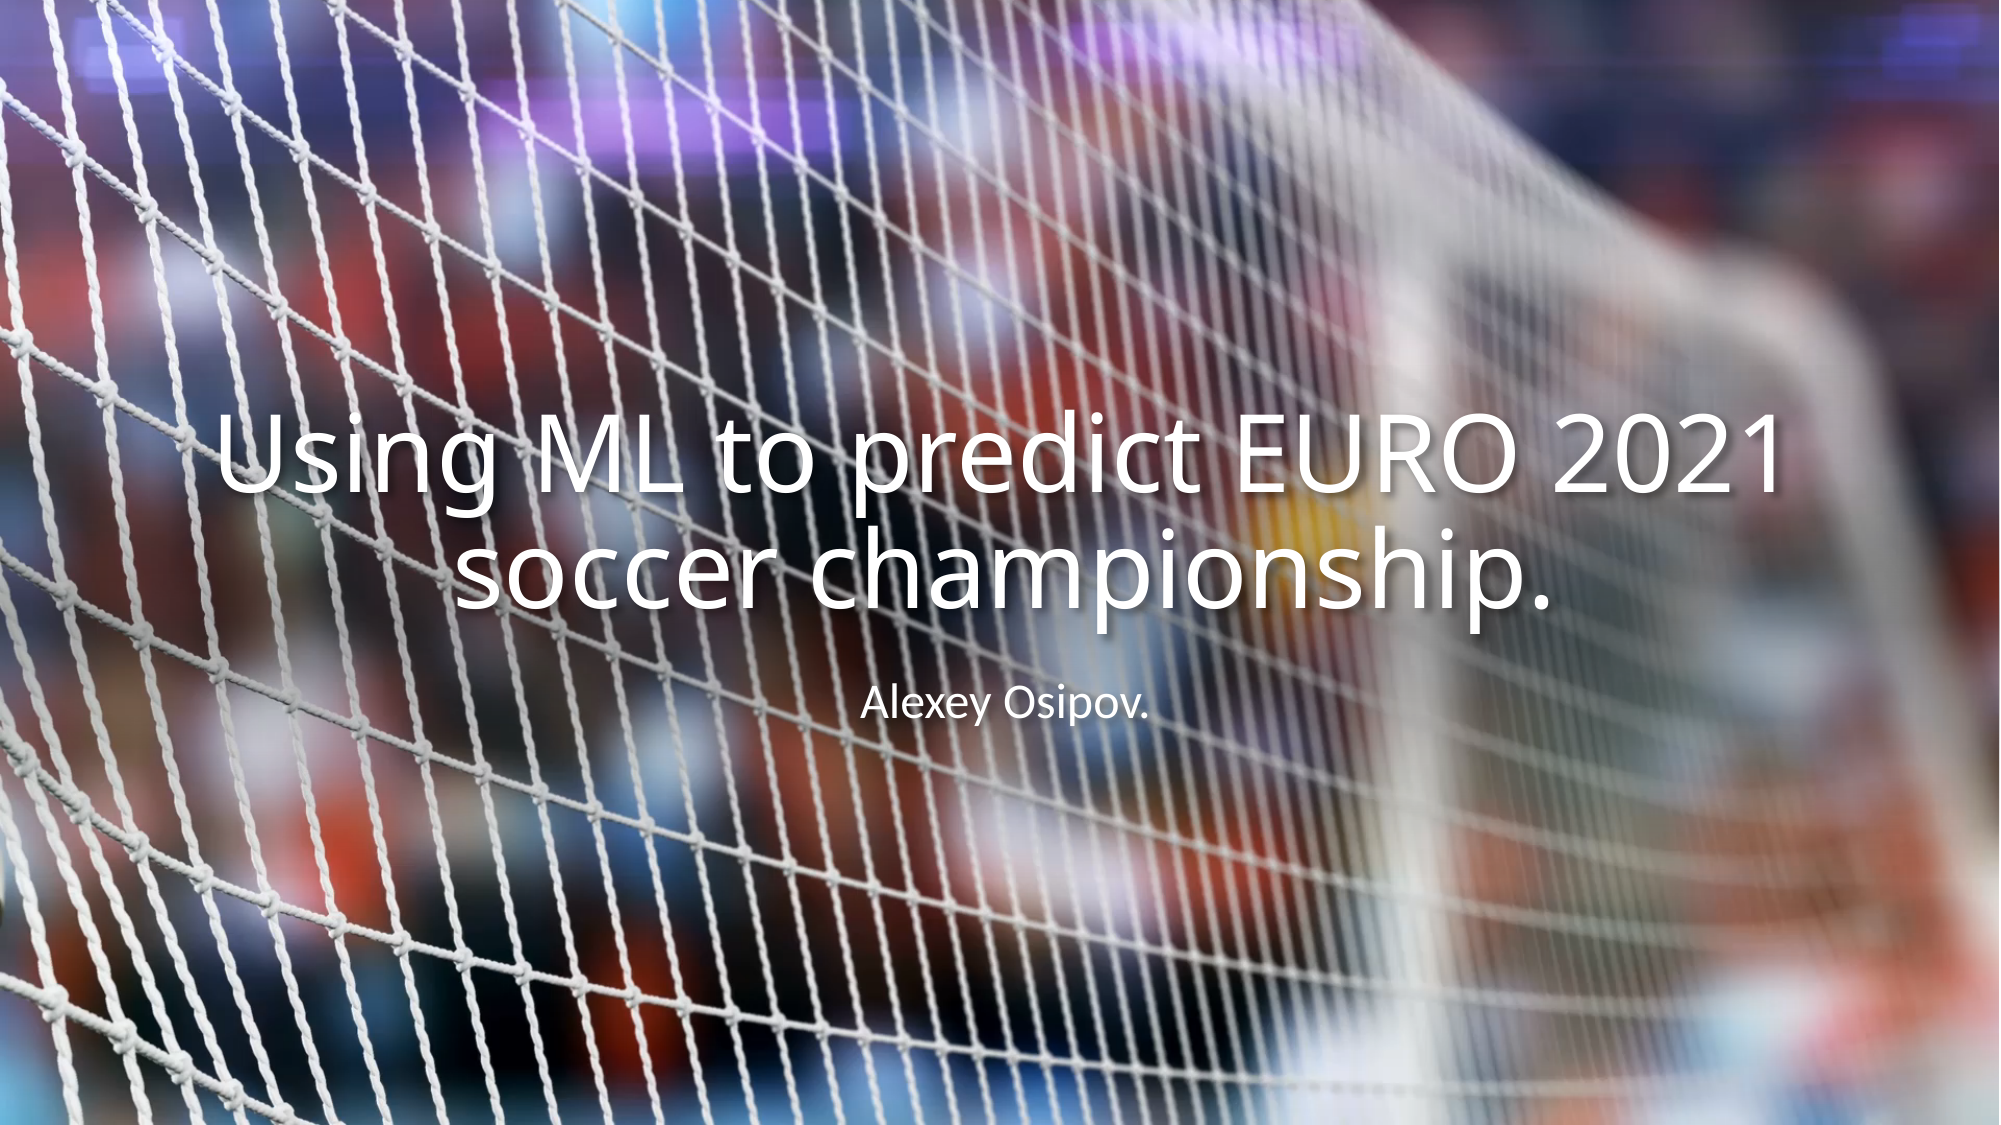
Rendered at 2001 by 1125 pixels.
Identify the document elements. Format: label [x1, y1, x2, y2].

text_box [0, 0, 2000, 1125]
